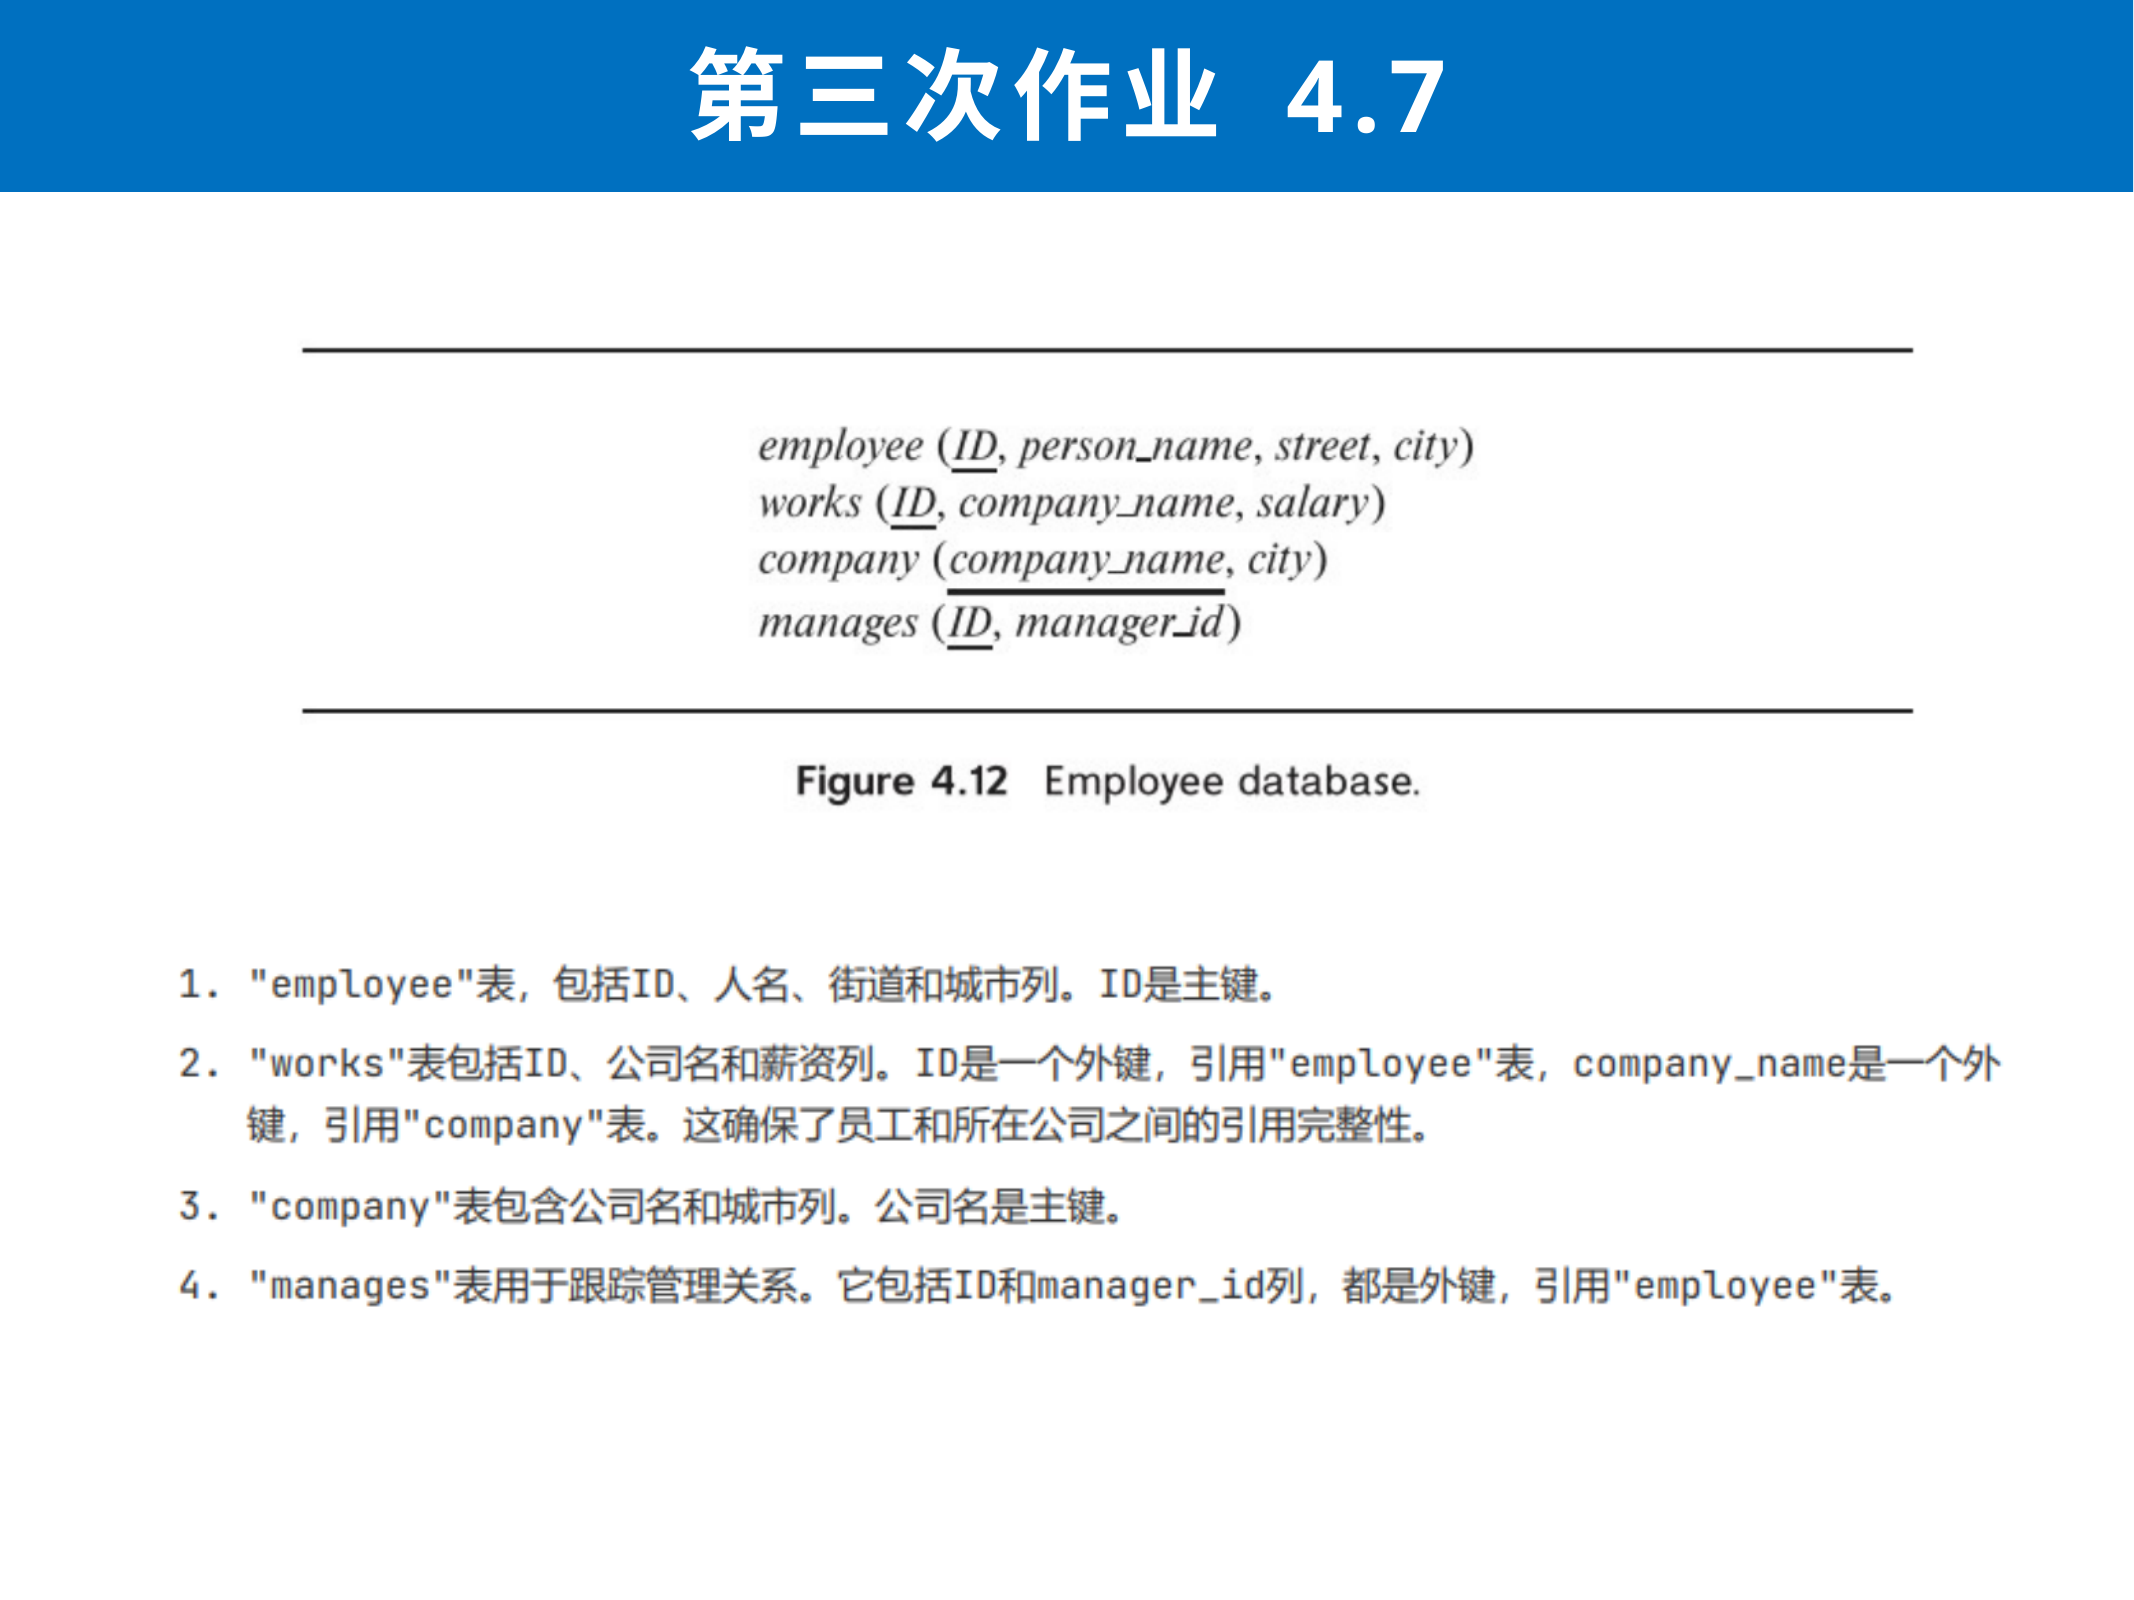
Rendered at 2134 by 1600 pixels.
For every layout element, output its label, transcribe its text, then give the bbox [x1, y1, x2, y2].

picture [133, 951, 2057, 1341]
title 第三次作业 4.7 [0, 0, 2134, 192]
picture [247, 318, 1942, 826]
